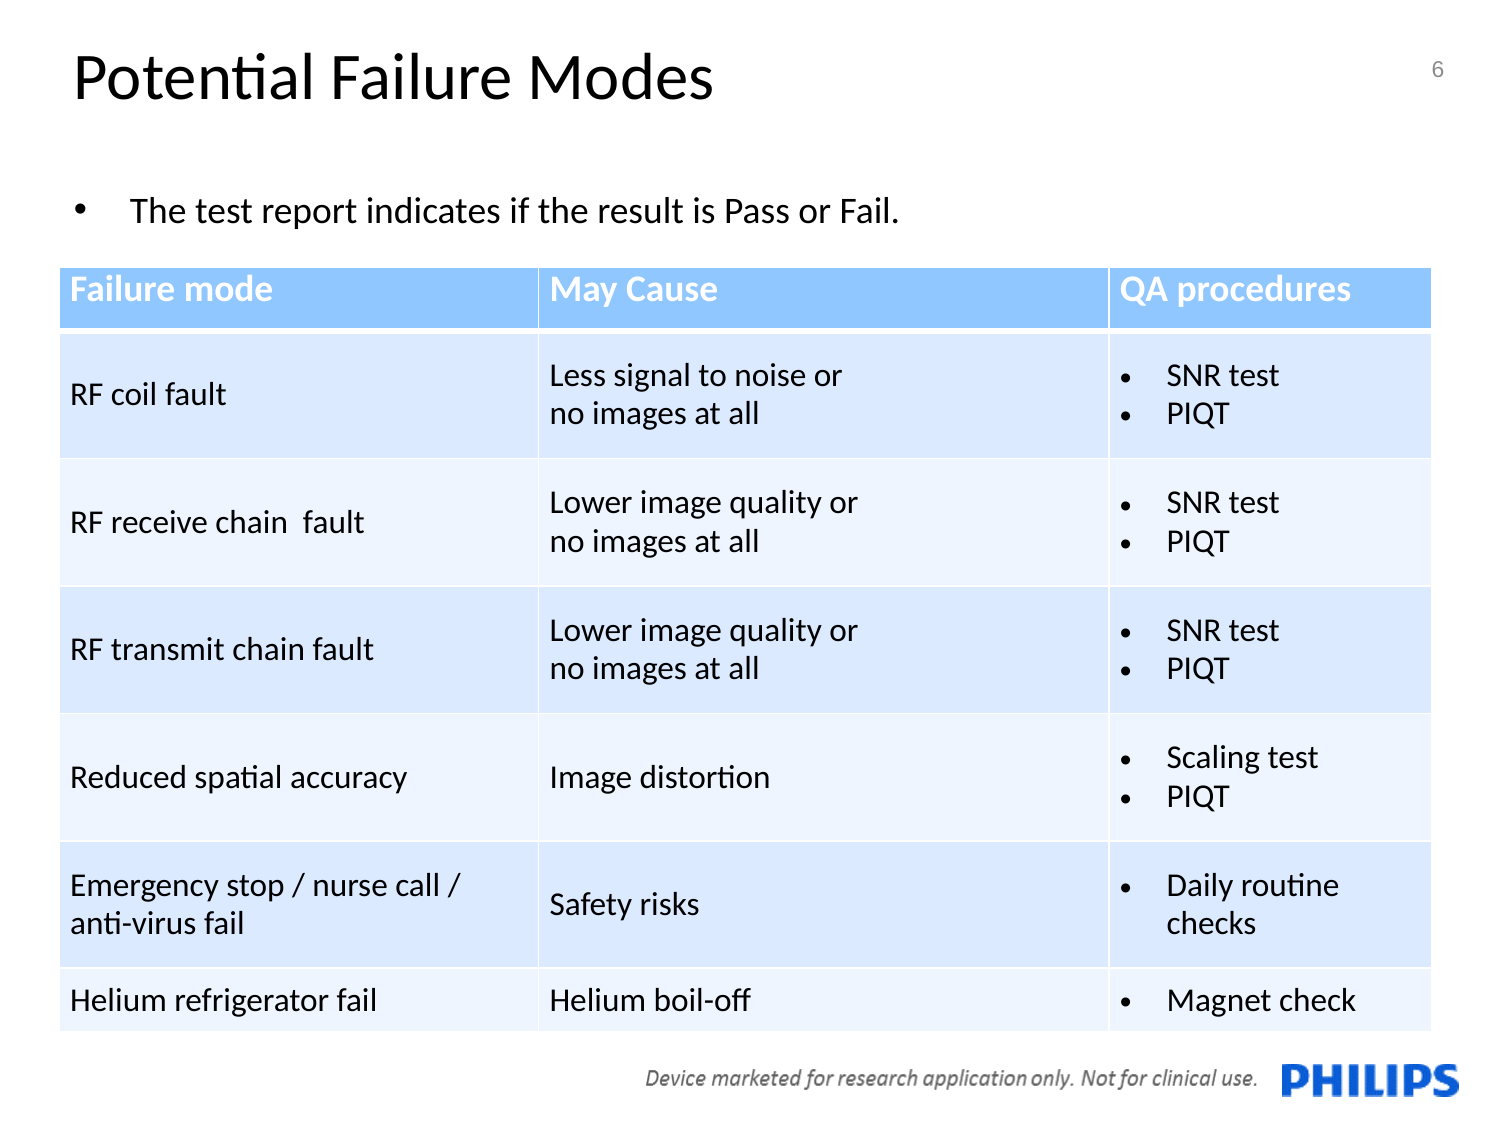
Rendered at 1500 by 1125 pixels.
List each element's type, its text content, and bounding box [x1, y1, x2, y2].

table_cell Lower image quality or no images at all [539, 459, 1108, 585]
table_cell Reduced spatial accuracy [60, 714, 538, 840]
table_cell RF transmit chain fault [60, 587, 538, 713]
text_box Potential Failure Modes [58, 25, 1405, 106]
table_header Failure mode [60, 268, 538, 328]
table_cell SNR test PIQT [1110, 459, 1431, 585]
table_cell SNR test PIQT [1110, 587, 1431, 713]
table_cell RF coil fault [60, 334, 538, 458]
table_cell Scaling test PIQT [1110, 714, 1431, 840]
table_cell Emergency stop / nurse call / anti-virus fail [60, 842, 538, 967]
table_cell Safety risks [539, 842, 1108, 967]
picture [630, 1055, 1459, 1106]
table_cell Less signal to noise or no images at all [539, 334, 1108, 458]
table_cell Helium boil-off [539, 969, 1108, 1031]
table_cell Helium refrigerator fail [60, 969, 538, 1031]
text_box The test report indicates if the result is Pass or Fail. [59, 178, 1432, 267]
table_cell RF receive chain fault [60, 459, 538, 585]
table_header QA procedures [1110, 268, 1431, 328]
table_cell Magnet check [1110, 969, 1431, 1031]
table_cell Daily routine checks [1110, 842, 1431, 967]
table_header May Cause [539, 268, 1108, 328]
slide_number 6 [1416, 38, 1484, 99]
table_cell SNR test PIQT [1110, 334, 1431, 458]
table_cell Lower image quality or no images at all [539, 587, 1108, 713]
table_cell Image distortion [539, 714, 1108, 840]
